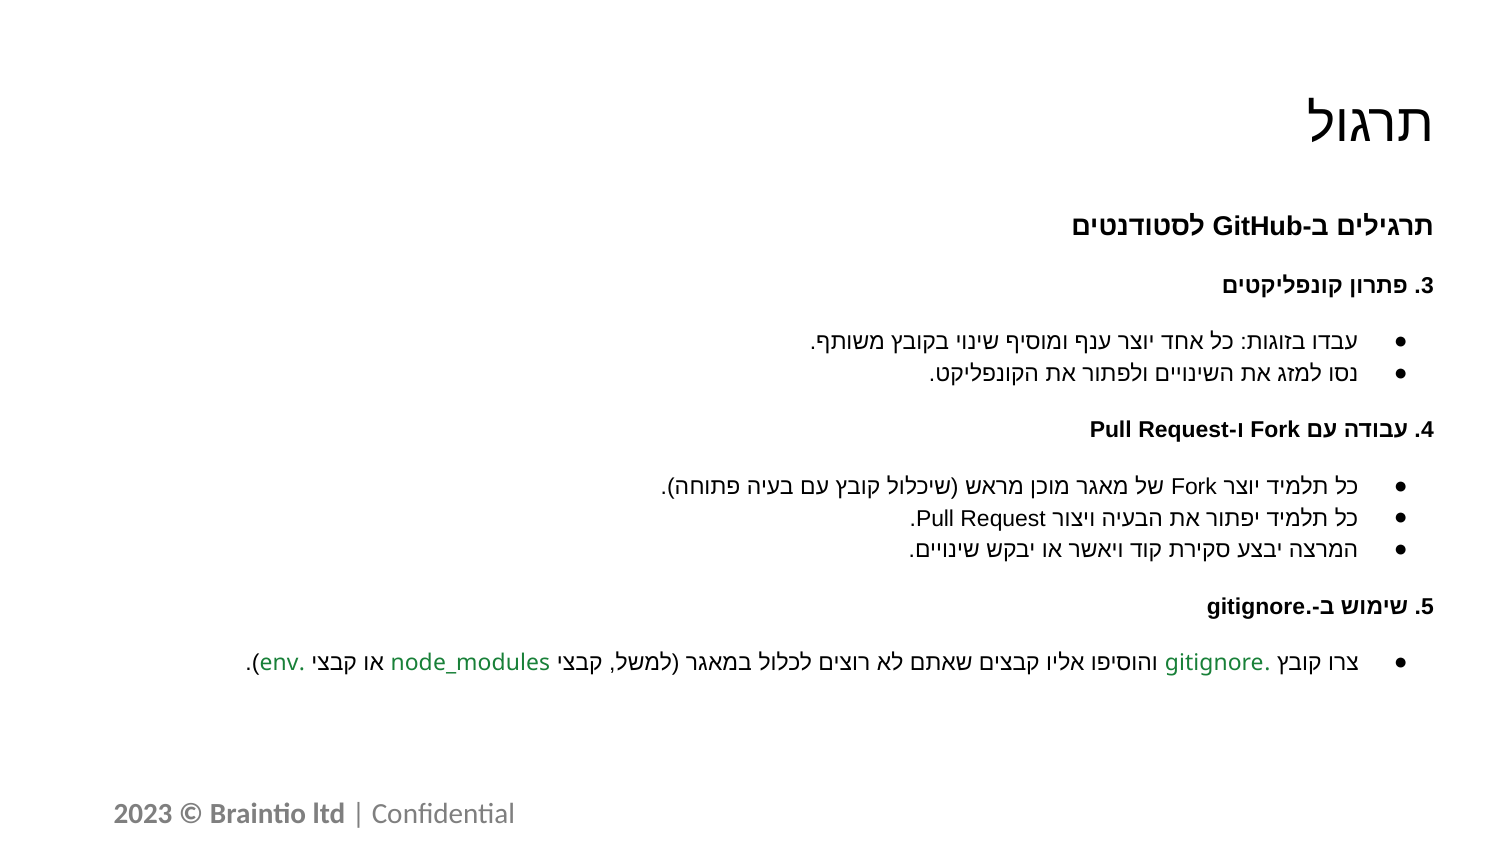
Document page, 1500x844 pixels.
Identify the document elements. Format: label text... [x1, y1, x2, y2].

title תרגול [51, 72, 1449, 167]
list תרגילים ב-GitHub לסטודנטים 3. פתרון קונפליקטים עבדו בזוגות: כל אחד יוצר ענף ומוסיף שינוי בקובץ משותף. נסו למזג את השינויים ולפתור את הקונפליקט. 4. עבודה עם Fork ו-Pull Request כל תלמיד יוצר Fork של מאגר מוכן מראש (שיכלול קובץ עם בעיה פתוחה). כל תלמיד יפתור את הבעיה ויצור Pull Request. המרצה יבצע סקירת קוד ויאשר או יבקש שינויים. 5. שימוש ב-.gitignore צרו קובץ .gitignore והוסיפו אליו קבצים שאתם לא רוצים לכלול במאגר (למשל, קבצי node_modules או קבצי .env). [51, 189, 1449, 750]
